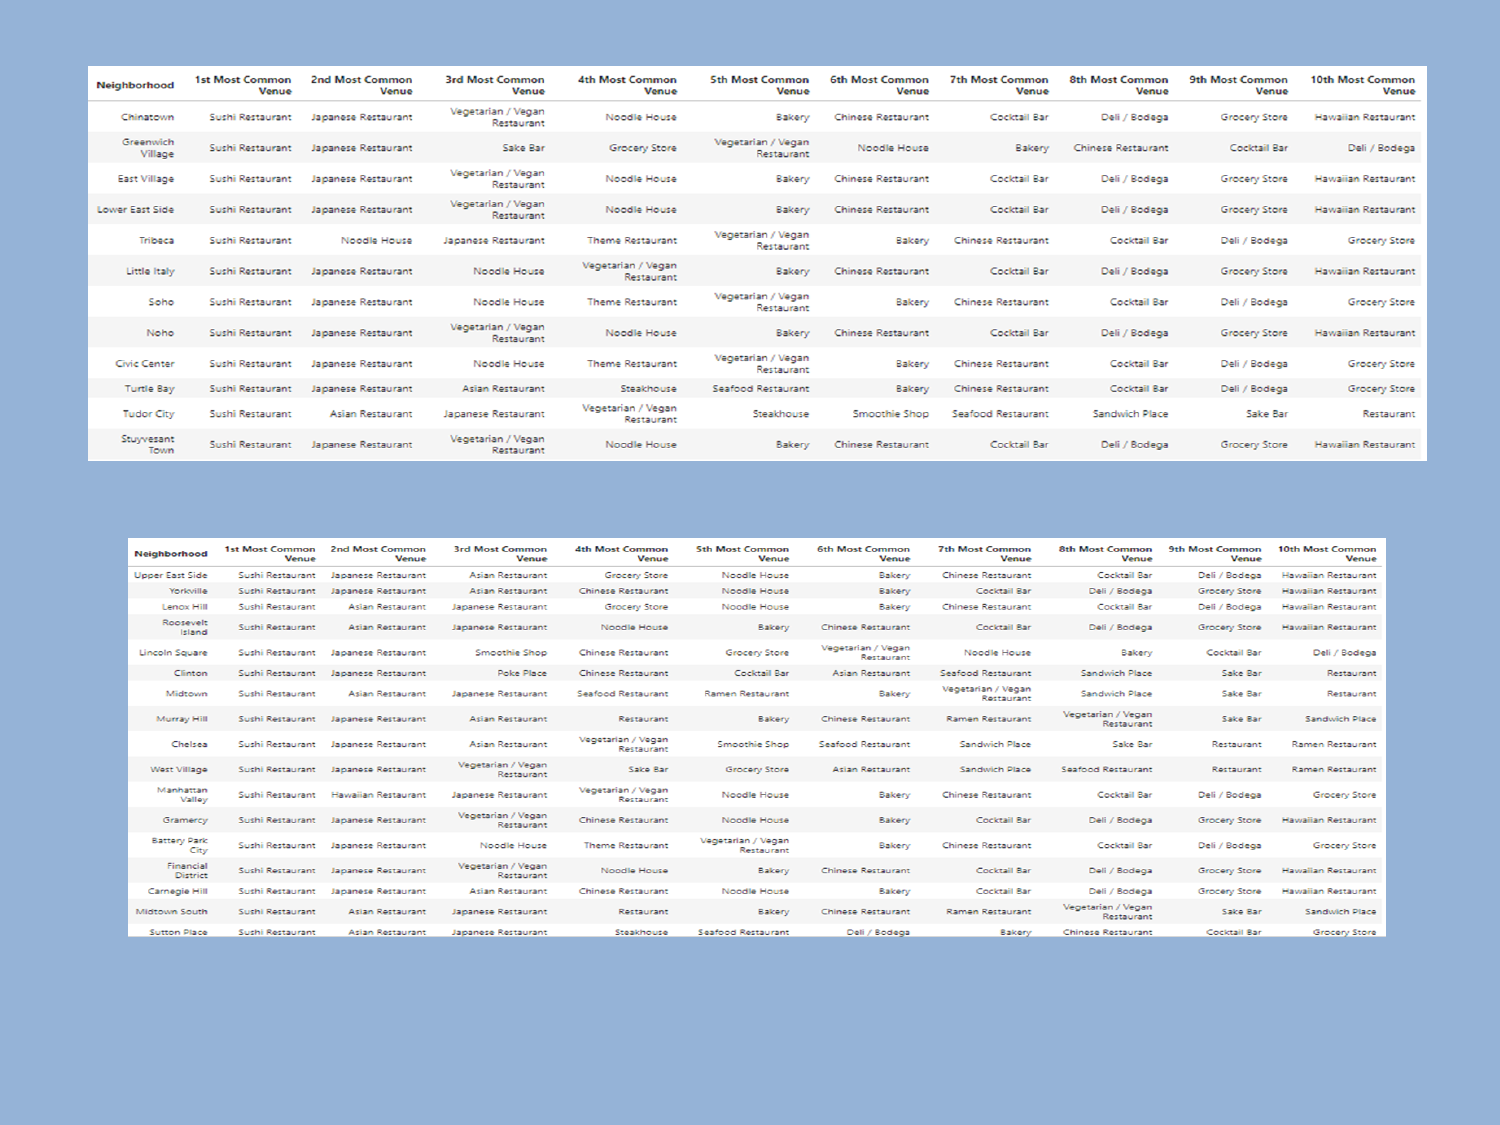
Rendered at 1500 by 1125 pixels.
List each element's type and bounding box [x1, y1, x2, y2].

picture [88, 66, 1427, 461]
picture [128, 538, 1386, 937]
